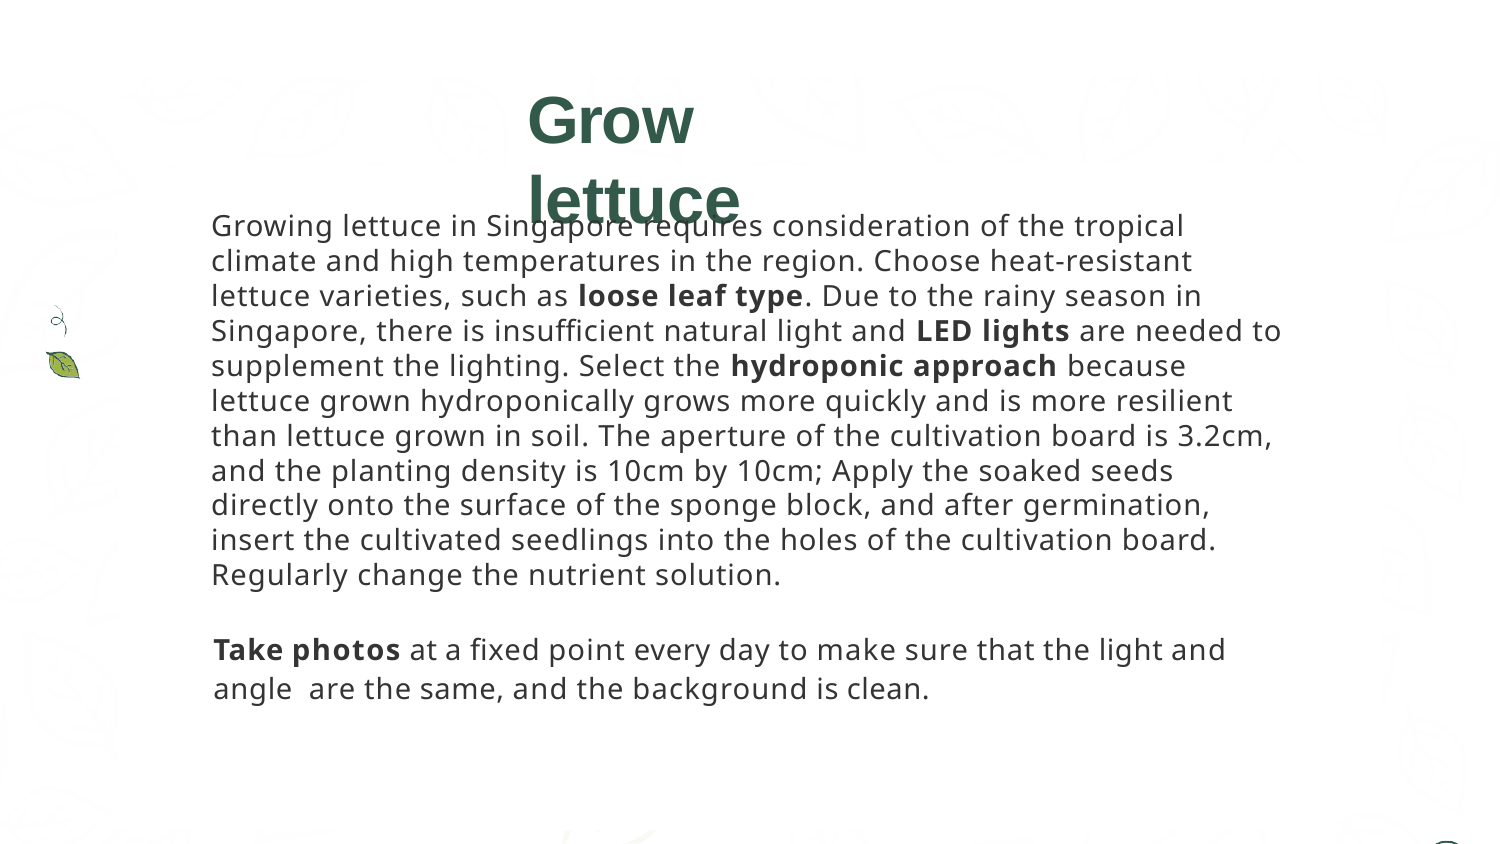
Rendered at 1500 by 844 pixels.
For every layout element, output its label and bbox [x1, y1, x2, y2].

text_box [0, 75, 1500, 844]
